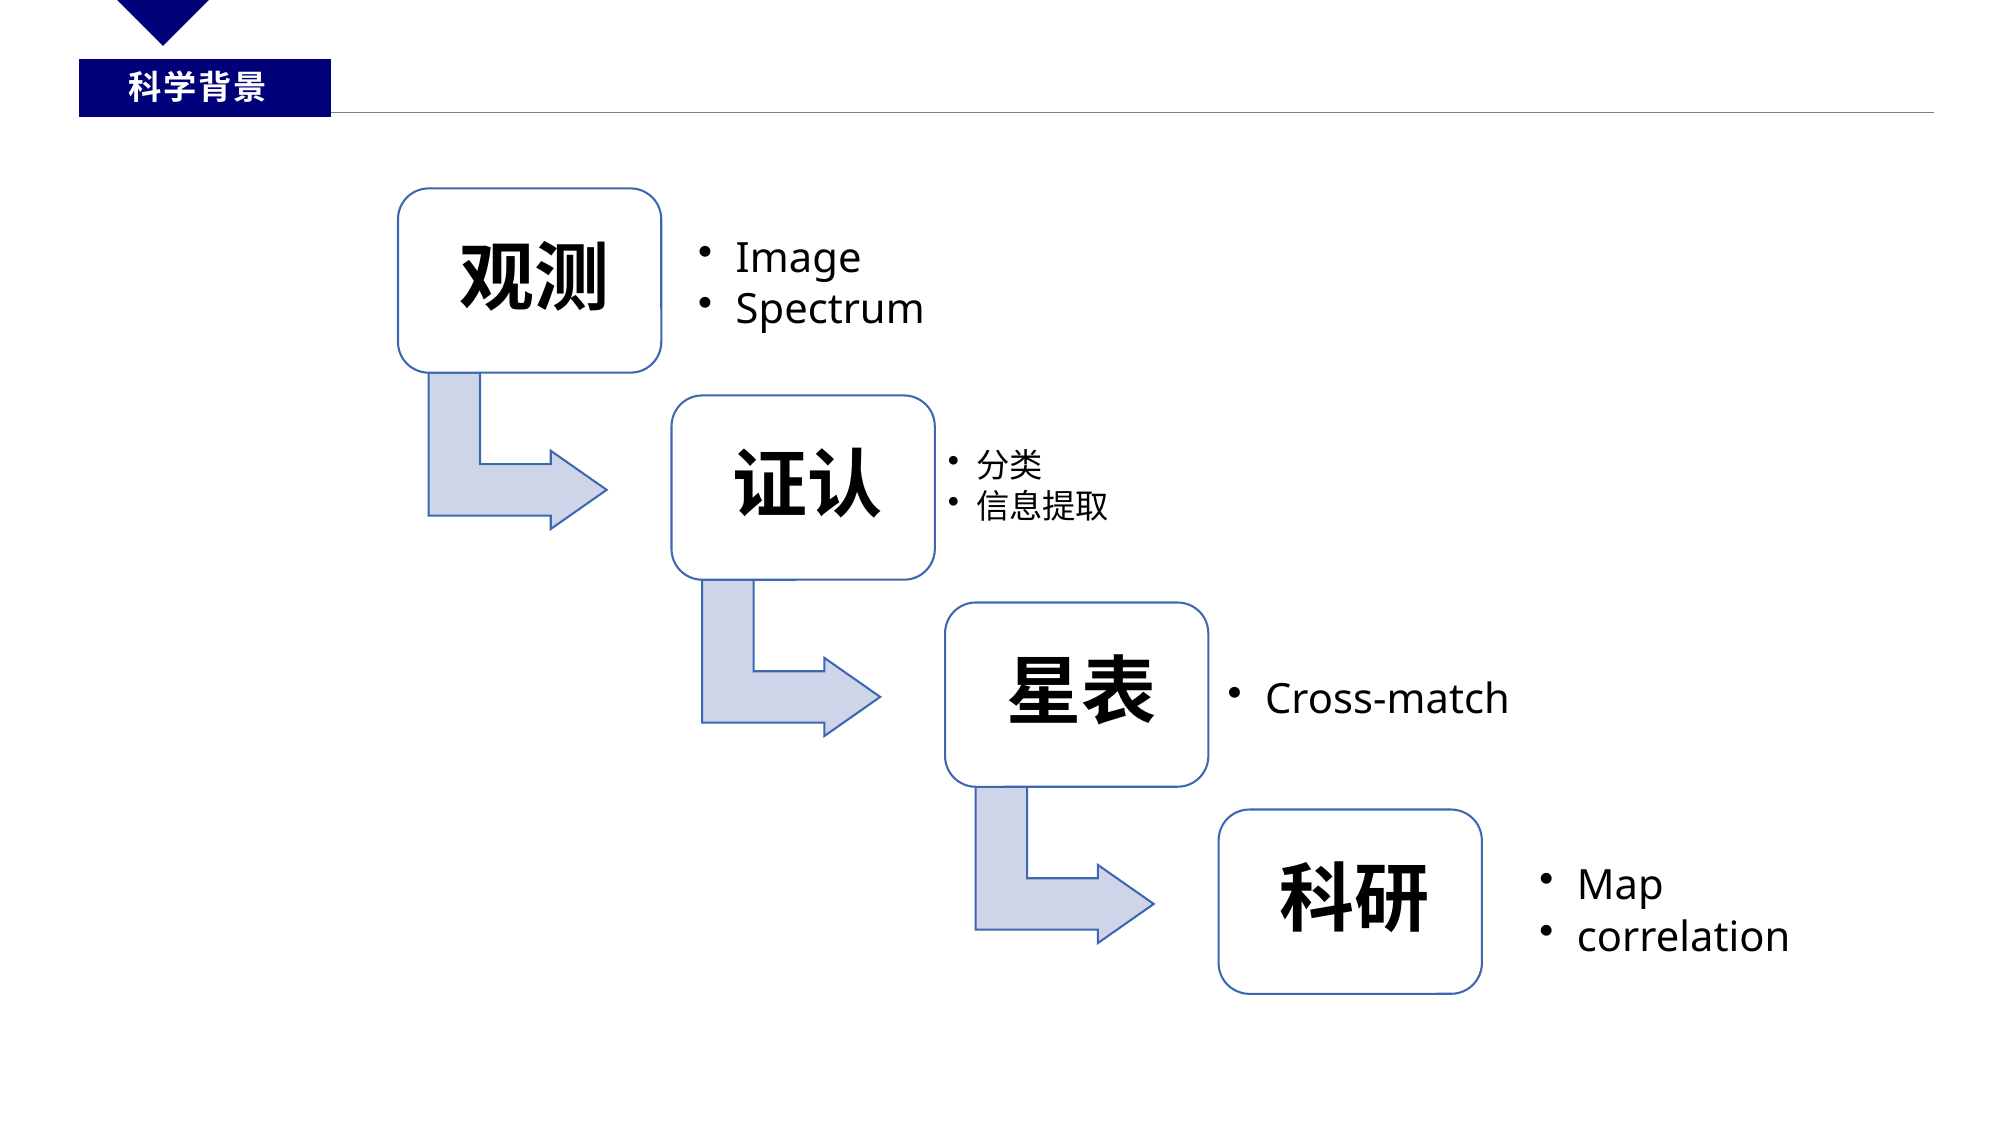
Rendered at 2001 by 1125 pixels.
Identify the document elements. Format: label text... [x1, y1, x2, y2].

text_box 科学背景 [66, 58, 330, 114]
text_box [79, 113, 331, 117]
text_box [130, 0, 196, 31]
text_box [271, 183, 1842, 999]
